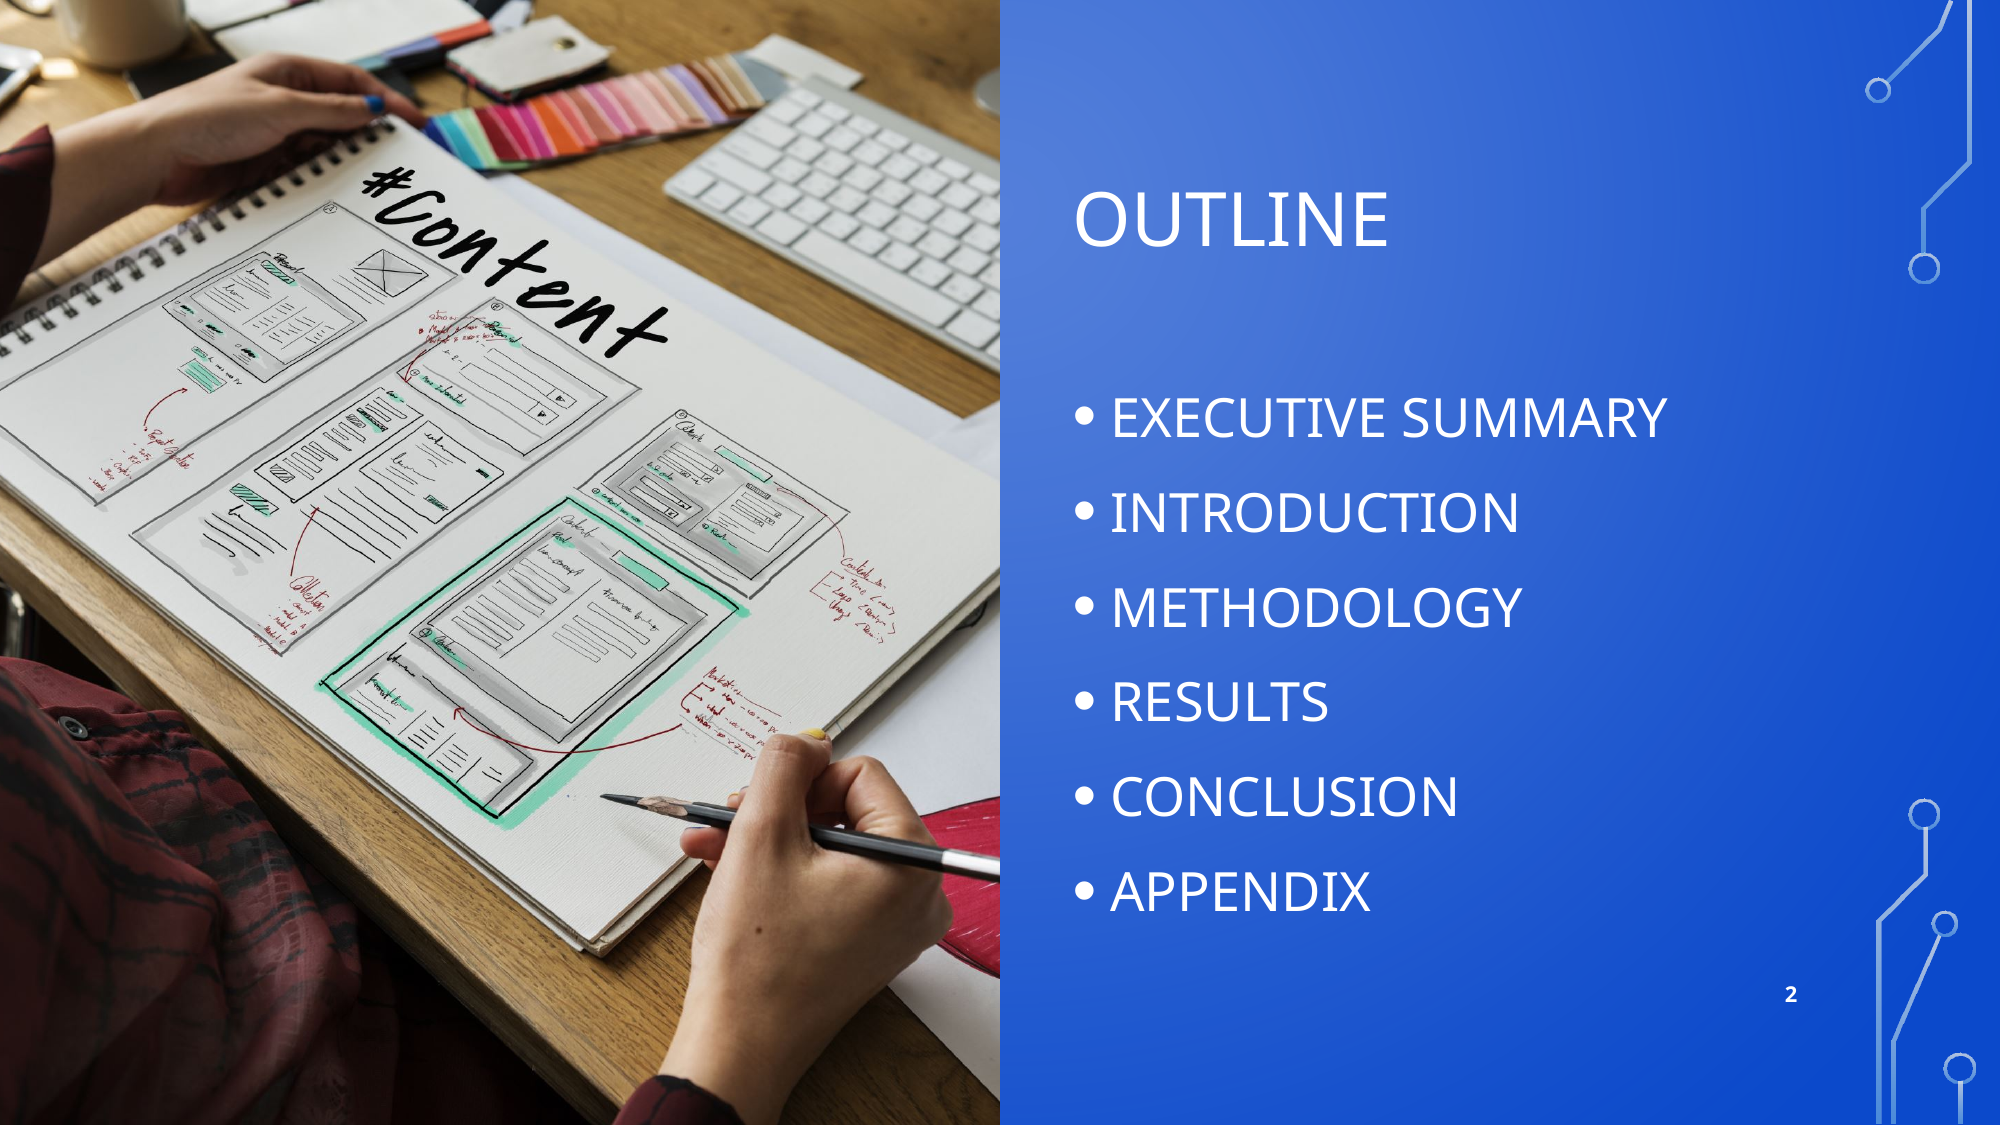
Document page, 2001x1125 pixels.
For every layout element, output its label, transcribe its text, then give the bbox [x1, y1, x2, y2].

picture [0, 0, 1001, 1125]
text_box Executive Summary Introduction Methodology Results Conclusion Appendix [1057, 368, 1813, 950]
text_box Outline [1057, 101, 1813, 344]
slide_number 2 [1685, 965, 1813, 1025]
